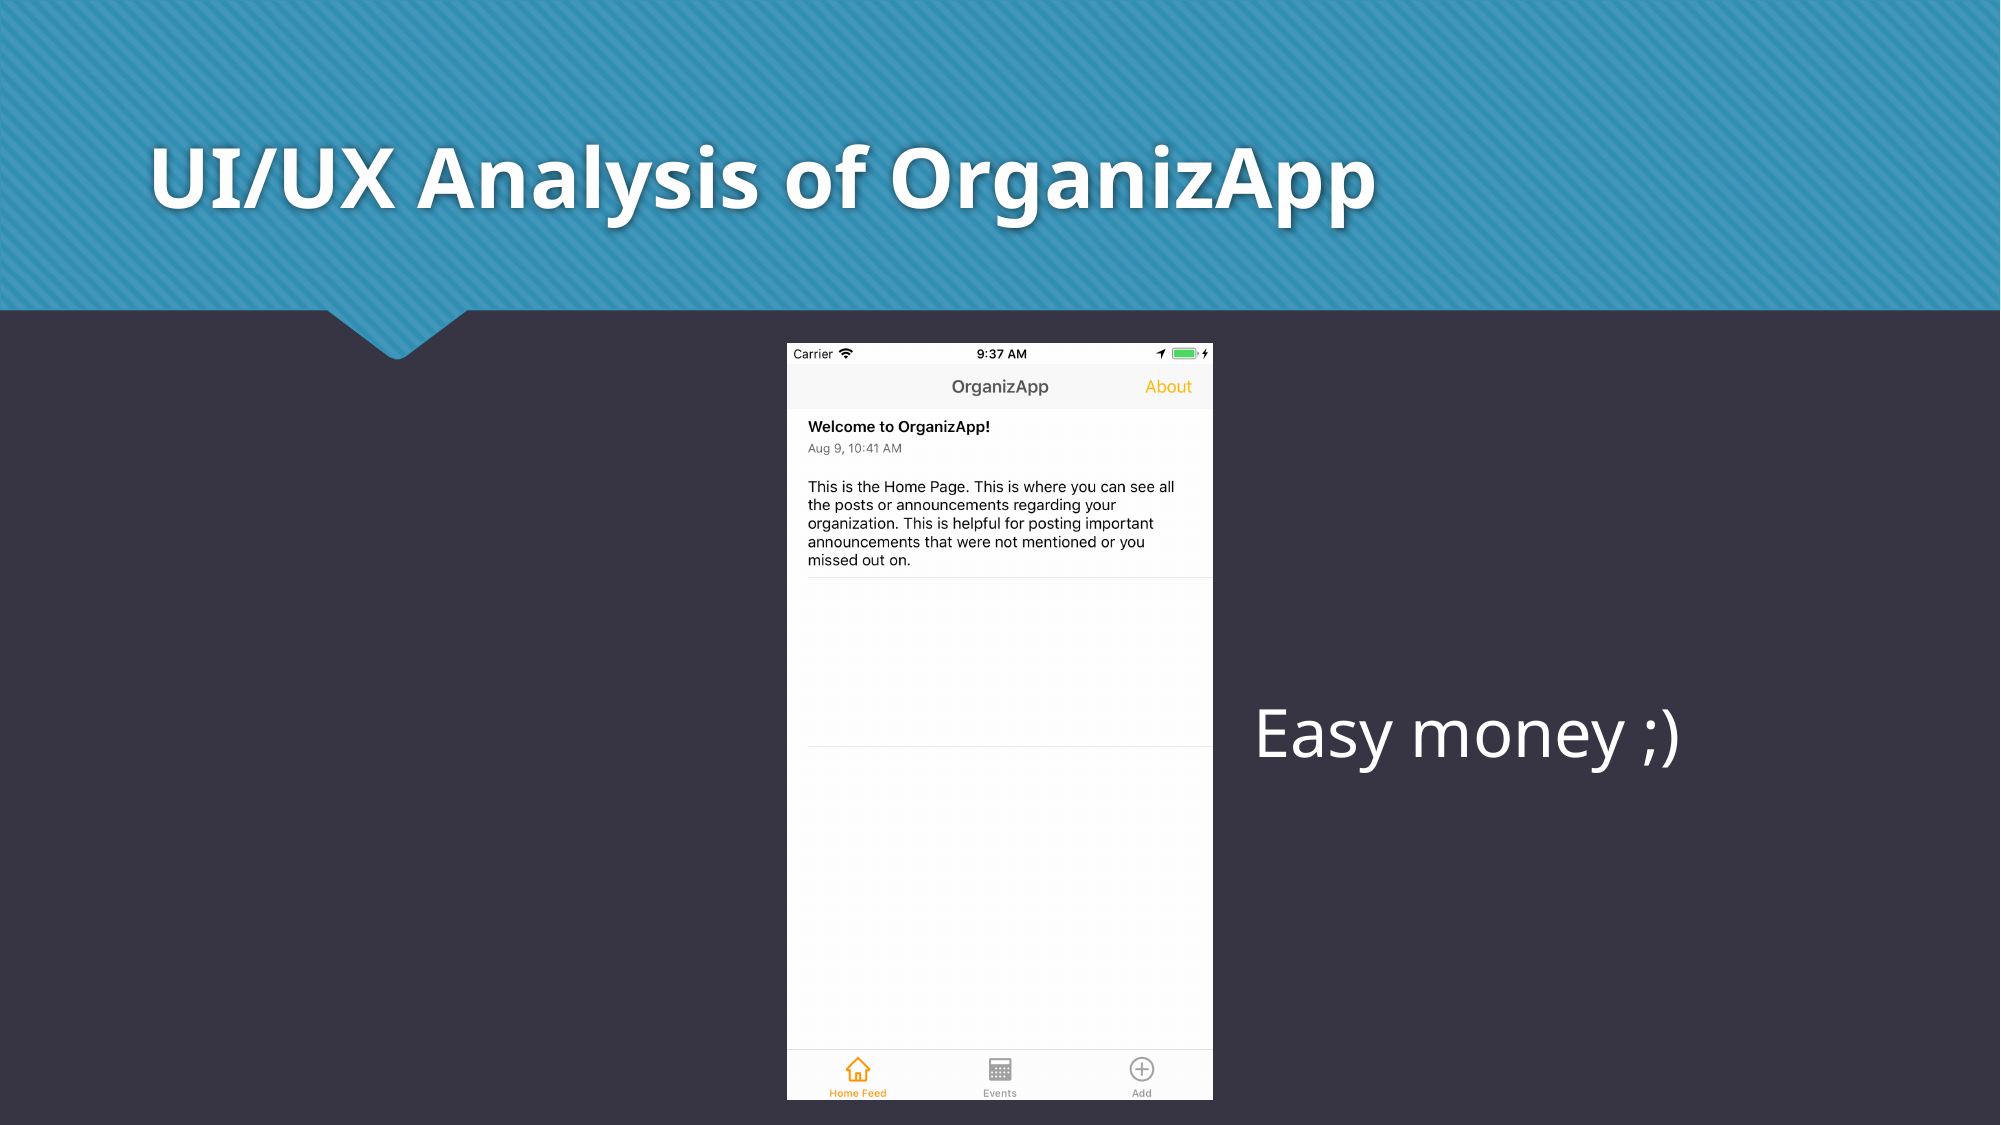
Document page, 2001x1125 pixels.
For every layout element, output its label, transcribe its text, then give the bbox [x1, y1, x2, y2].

picture [787, 343, 1213, 1100]
text_box Easy money ;) [1238, 683, 1780, 779]
title UI/UX Analysis of OrganizApp [132, 73, 1868, 233]
